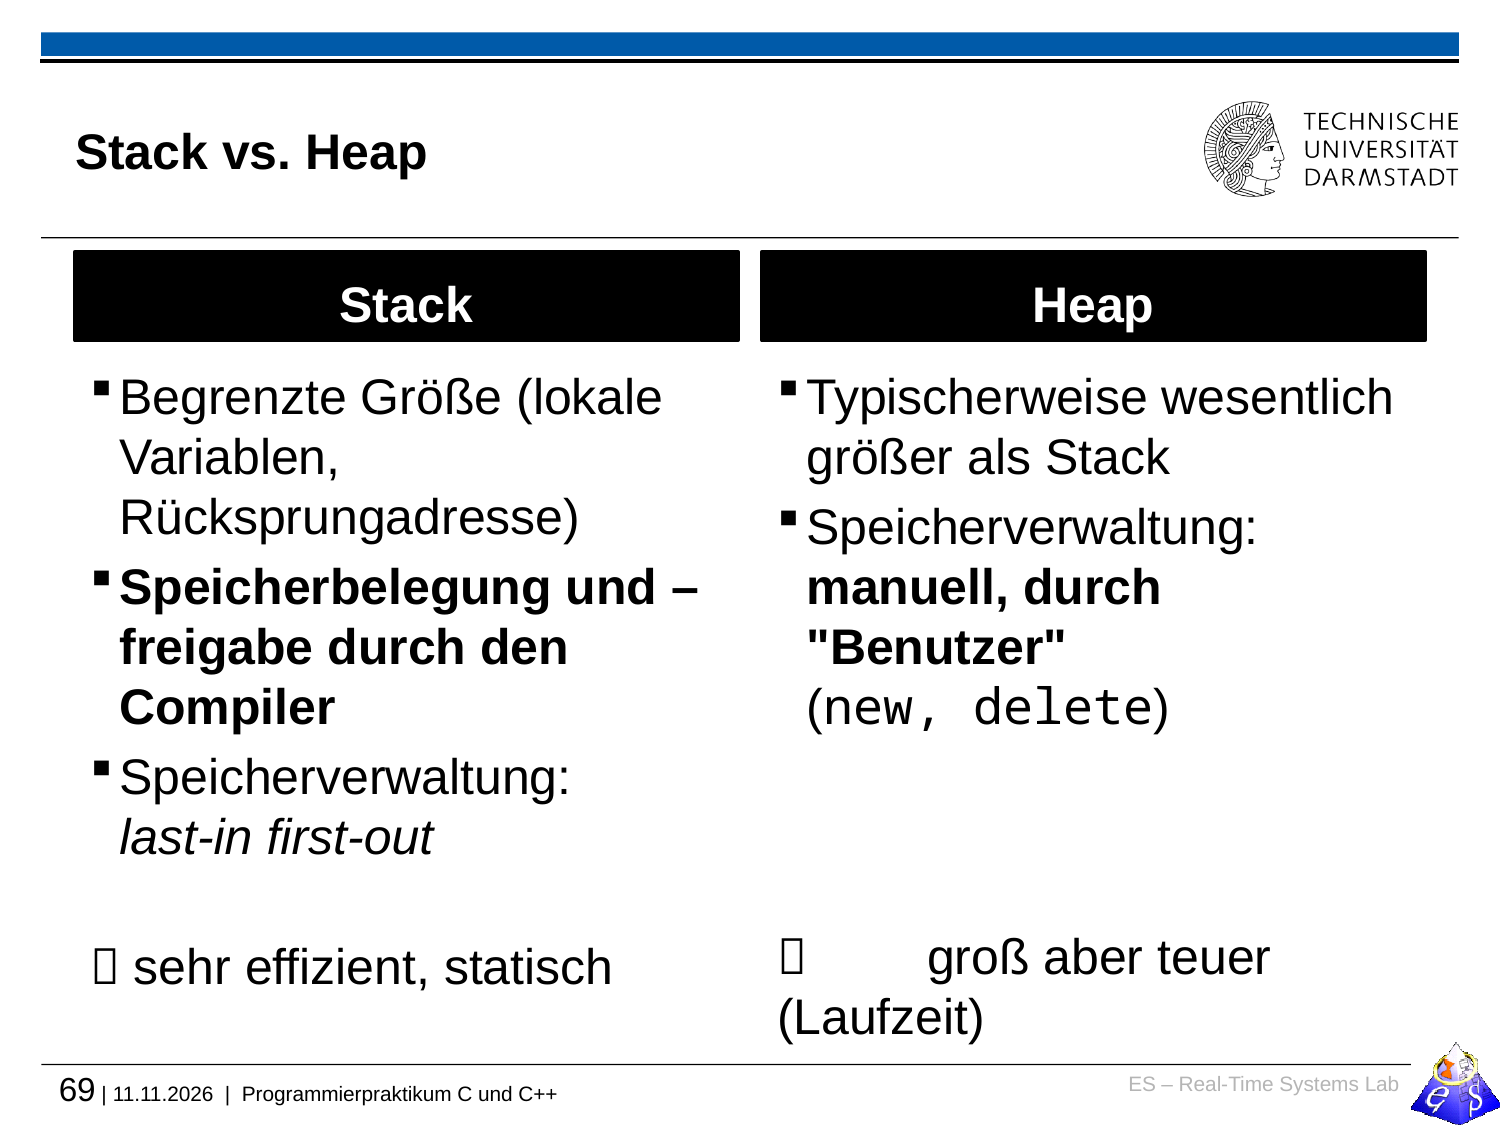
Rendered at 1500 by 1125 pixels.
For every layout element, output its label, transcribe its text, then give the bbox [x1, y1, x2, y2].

picture [1411, 1041, 1500, 1125]
list Stack [73, 250, 740, 342]
list Typischerweise wesentlich größer als Stack Speicherverwaltung: manuell, durch "Benutzer" (new, delete)  groß aber teuer (Laufzeit) [761, 356, 1425, 1005]
list Begrenzte Größe (lokale Variablen, Rücksprungadresse) Speicherbelegung und –freigabe durch den Compiler Speicherverwaltung: last-in first-out  sehr effizient, statisch [75, 356, 738, 1005]
list Heap [760, 250, 1427, 342]
title Stack vs. Heap [75, 78, 1425, 220]
picture [1425, 84, 1483, 214]
